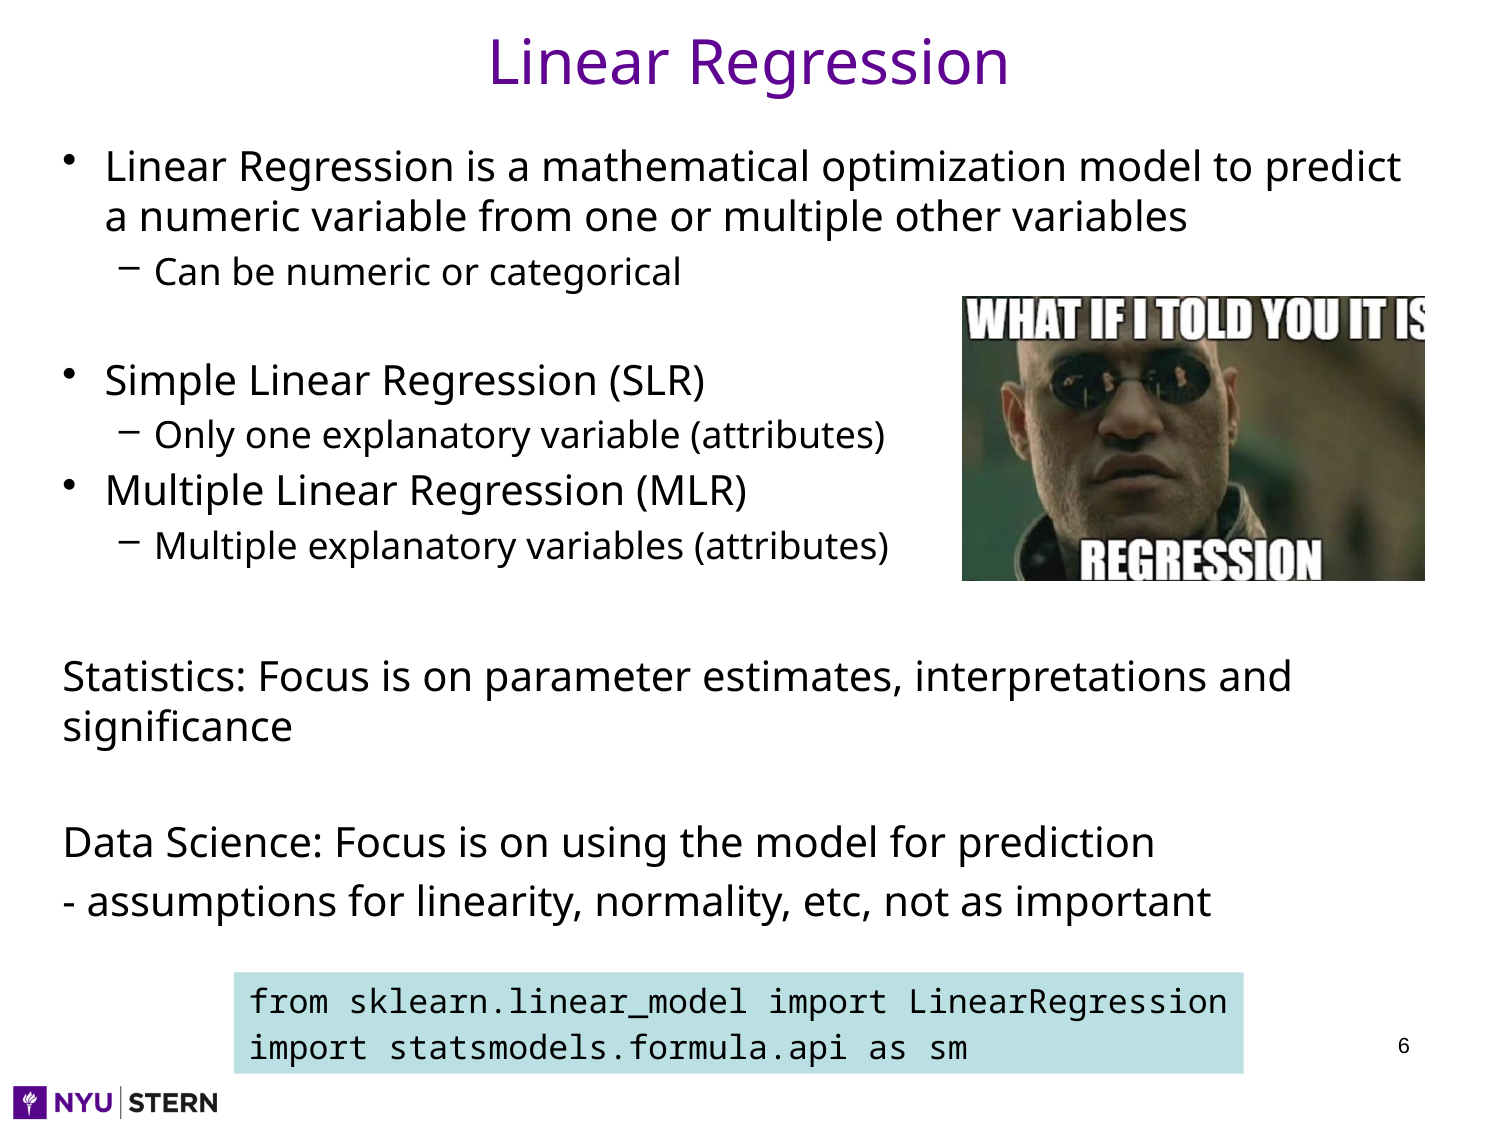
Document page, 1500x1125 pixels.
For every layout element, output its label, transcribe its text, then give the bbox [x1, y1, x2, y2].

text_box from sklearn.linear_model import LinearRegression import statsmodels.formula.api as sm [233, 972, 1244, 1074]
picture [962, 296, 1426, 581]
list Linear Regression is a mathematical optimization model to predict a numeric variable from one or multiple other variables Can be numeric or categorical Simple Linear Regression (SLR) Only one explanatory variable (attributes) Multiple Linear Regression (MLR) Multiple explanatory variables (attributes) Statistics: Focus is on parameter estimates, interpretations and significance Data Science: Focus is on using the model for prediction - assumptions for linearity, normality, etc, not as important [47, 132, 1447, 947]
picture [0, 1038, 230, 1125]
slide_number 6 [1074, 1024, 1426, 1103]
title Linear Regression [75, 0, 1425, 120]
